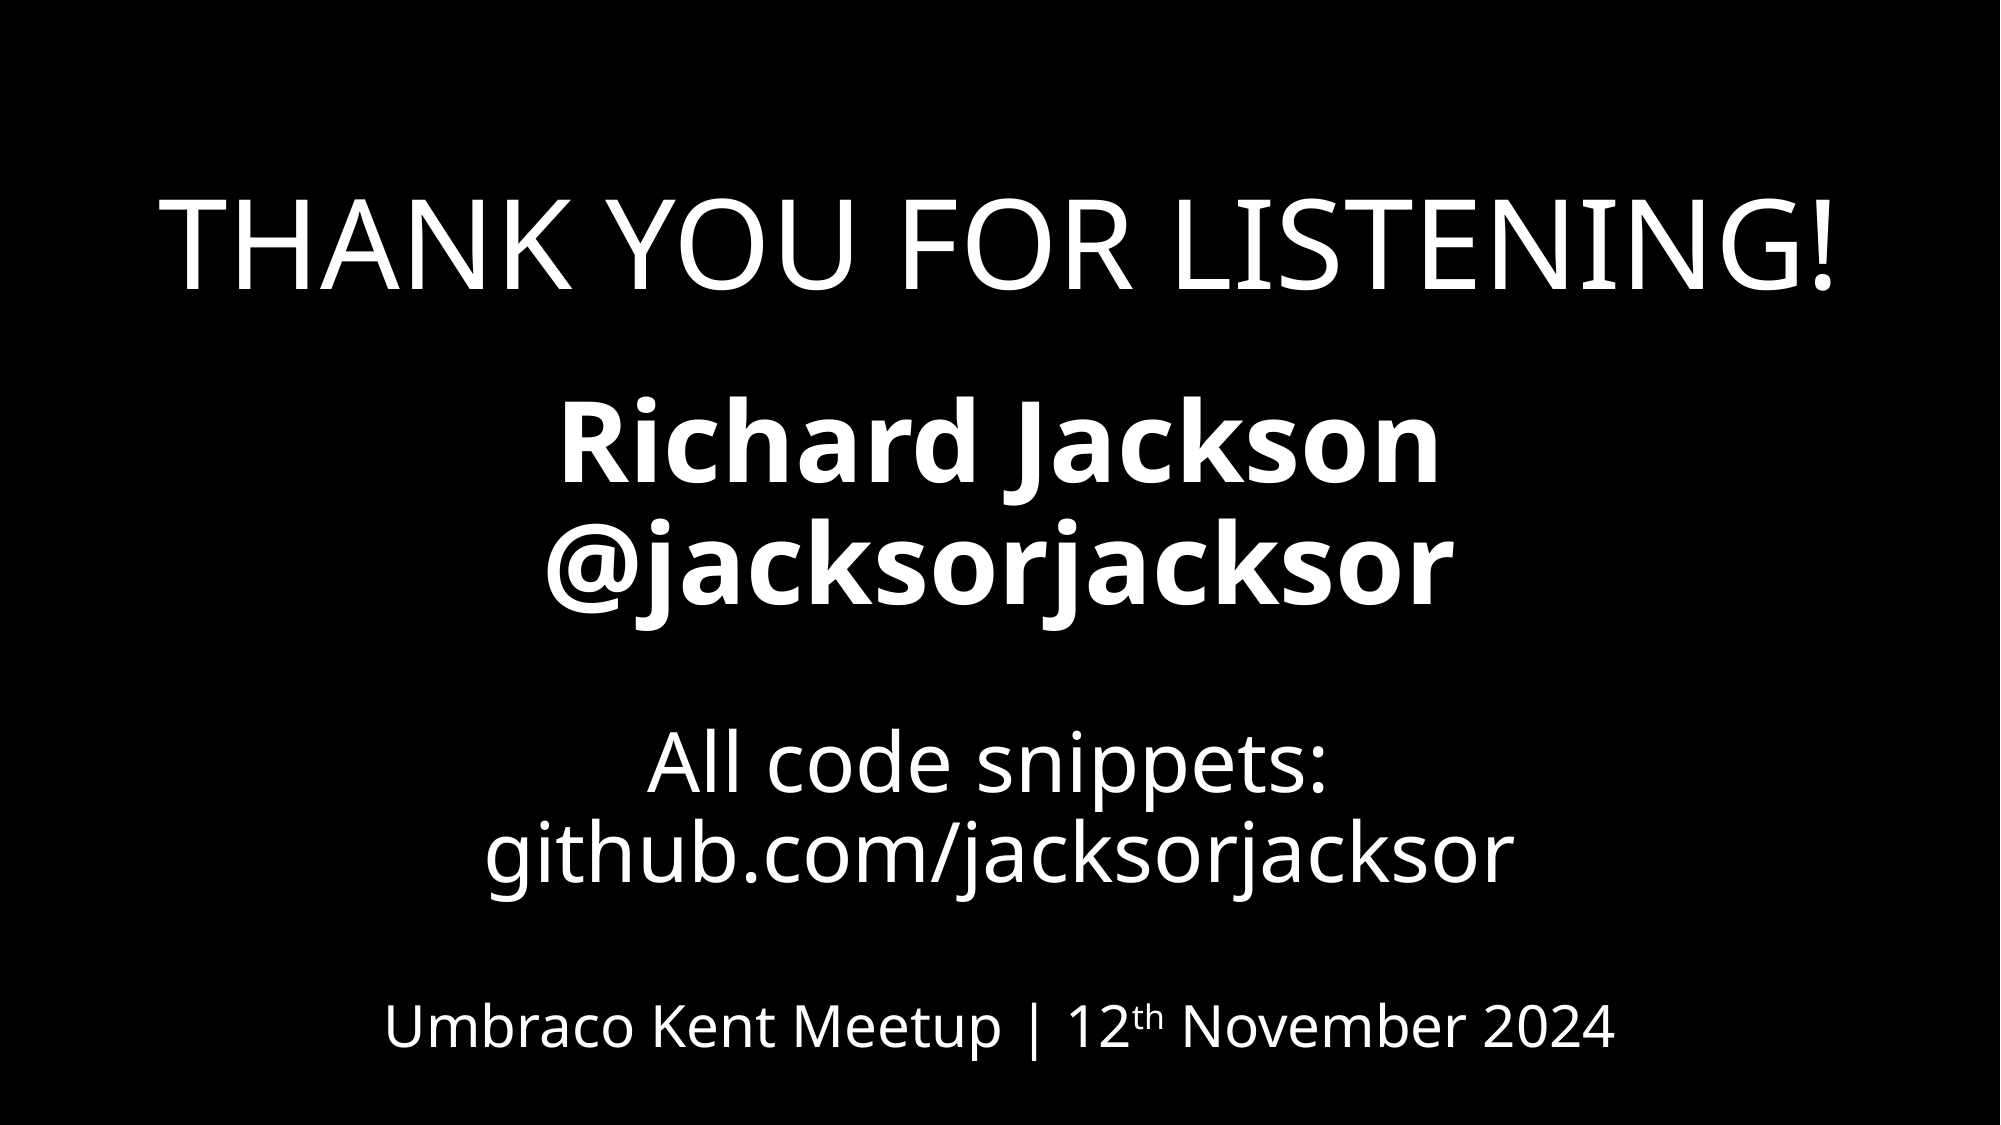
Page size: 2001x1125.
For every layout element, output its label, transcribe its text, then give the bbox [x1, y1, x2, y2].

title Thank you for listening! [137, 130, 1863, 349]
text_box All code snippets: github.com/jacksorjacksor [137, 702, 1863, 920]
text_box Richard Jackson @jacksorjacksor [137, 398, 1863, 616]
text_box Umbraco Kent Meetup | 12th November 2024 [137, 920, 1863, 1125]
